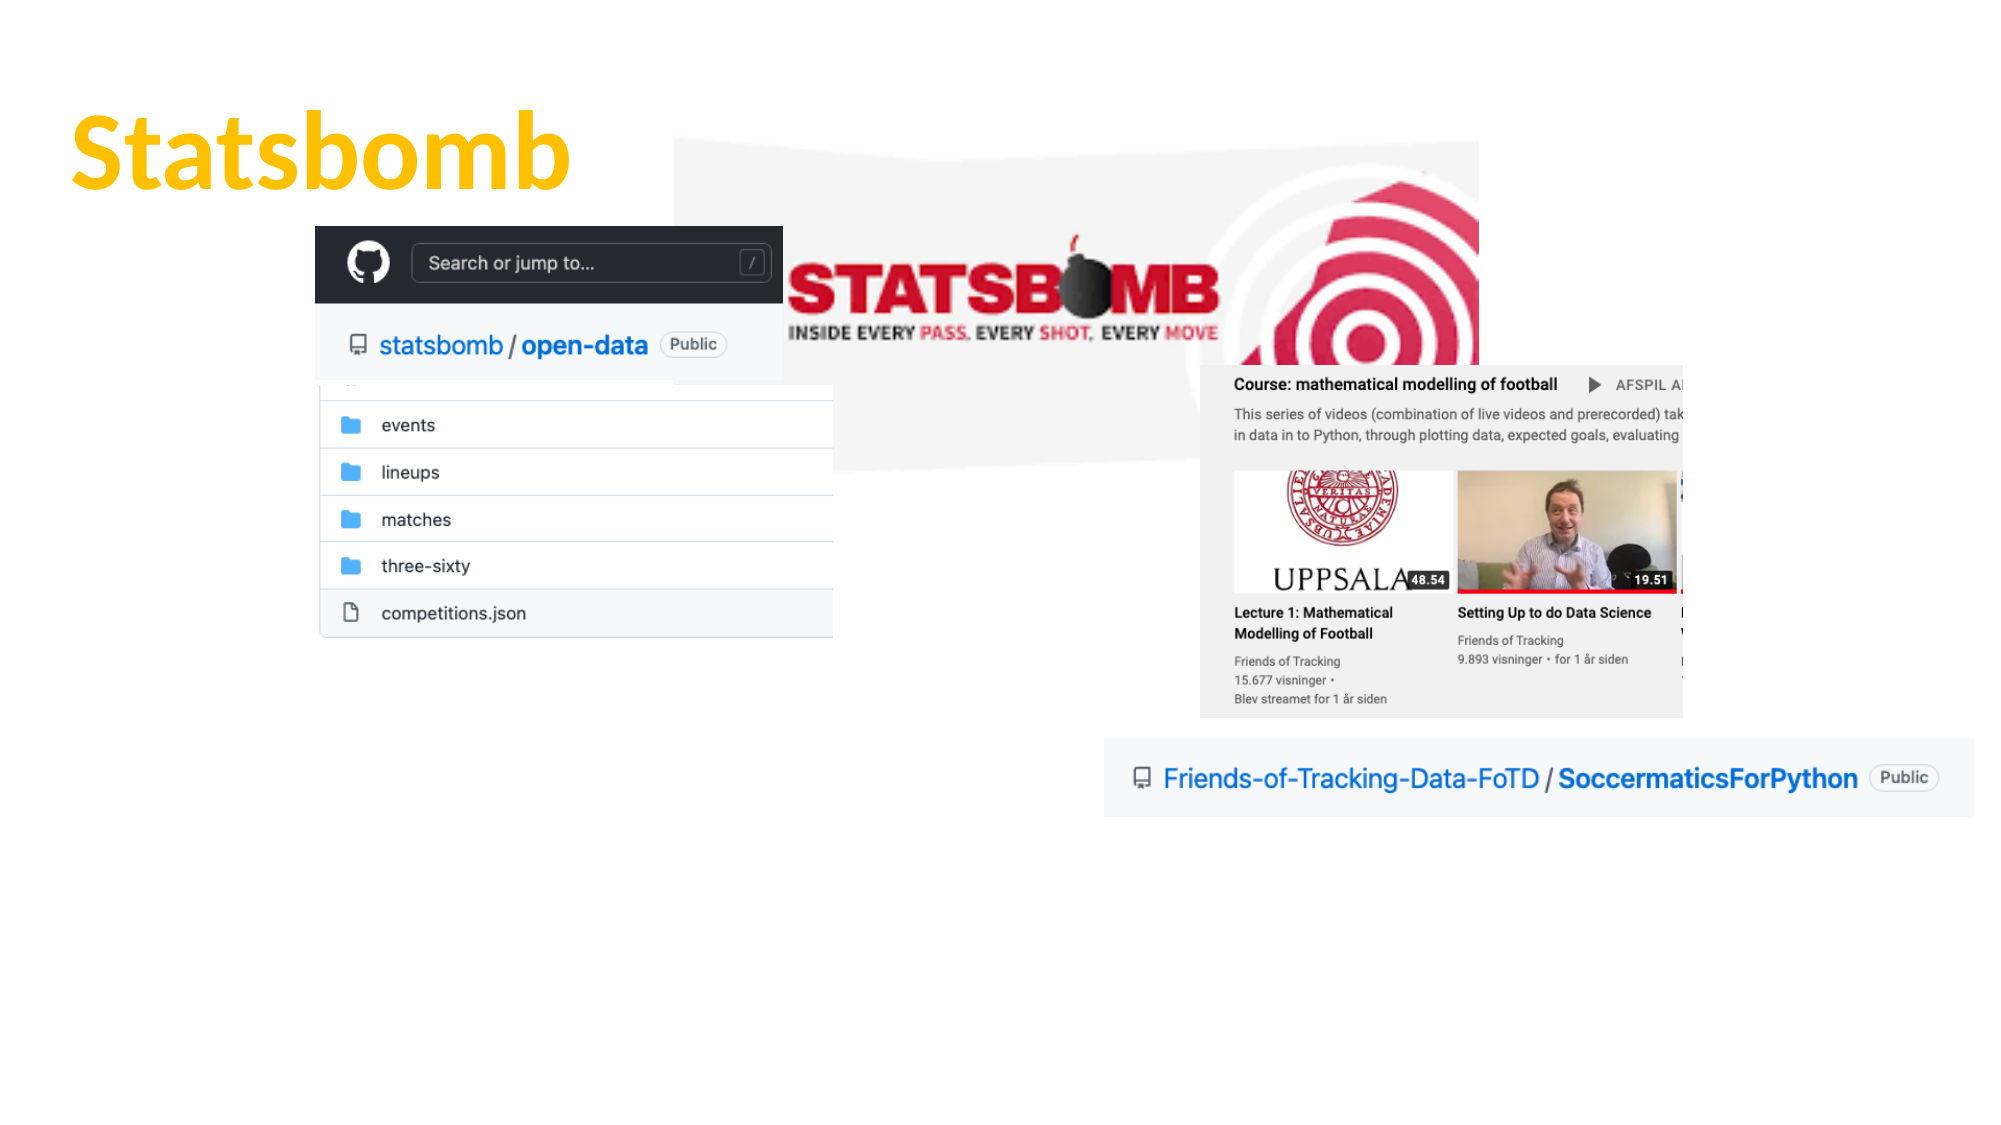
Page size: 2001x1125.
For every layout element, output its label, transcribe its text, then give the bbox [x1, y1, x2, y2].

picture [1104, 738, 1974, 817]
text_box Statsbomb [55, 69, 614, 220]
picture [315, 91, 1683, 719]
